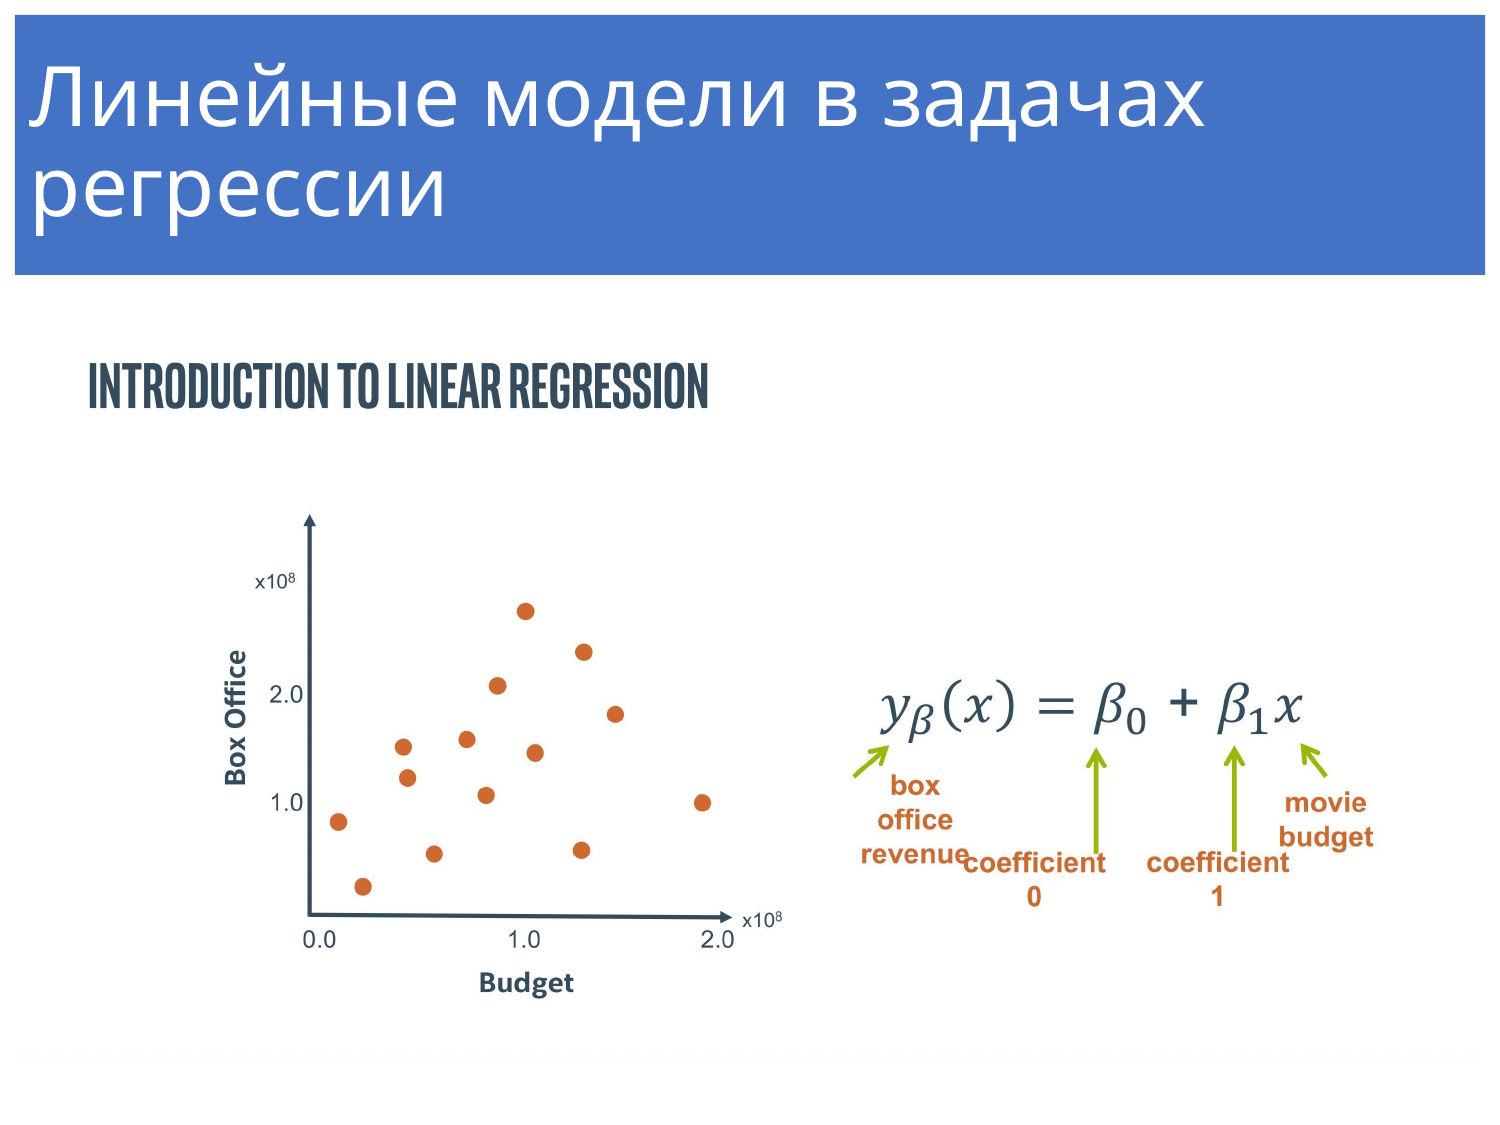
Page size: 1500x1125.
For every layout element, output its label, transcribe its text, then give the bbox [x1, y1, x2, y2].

title Линейные модели в задачах регрессии [14, 14, 1486, 275]
picture [14, 295, 1486, 1058]
